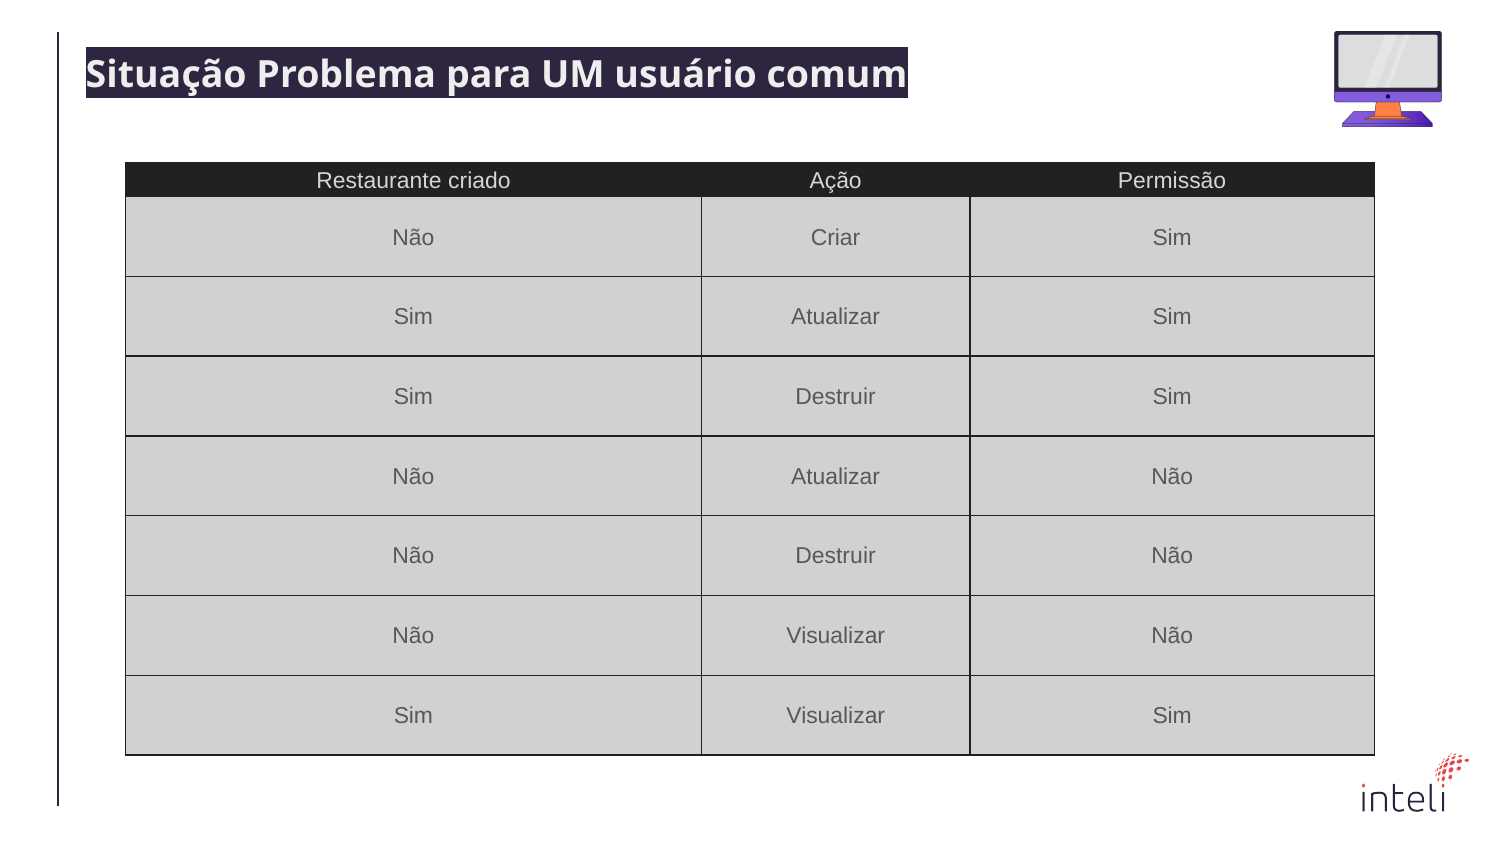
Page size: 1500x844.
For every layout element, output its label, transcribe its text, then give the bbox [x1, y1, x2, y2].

table_cell Sim [971, 197, 1374, 276]
table_cell Sim [971, 357, 1374, 435]
table_header Ação [702, 164, 969, 196]
table_cell Não [971, 596, 1374, 675]
table_cell Destruir [702, 357, 969, 435]
table_cell Não [126, 596, 701, 675]
table_cell Sim [971, 277, 1374, 355]
picture [1361, 753, 1469, 813]
text_box Situação Problema para UM usuário comum [85, 42, 1079, 103]
table_cell Não [126, 437, 701, 515]
table_cell Sim [971, 676, 1374, 754]
table_cell Sim [126, 676, 701, 754]
table_header Permissão [971, 164, 1374, 196]
table_cell Atualizar [702, 277, 969, 355]
table_cell Destruir [702, 516, 969, 595]
table_cell Não [971, 516, 1374, 595]
table_cell Criar [702, 197, 969, 276]
table_cell Não [126, 516, 701, 595]
table_cell Não [971, 437, 1374, 515]
table_cell Visualizar [702, 596, 969, 675]
table_cell Sim [126, 357, 701, 435]
table_header Restaurante criado [126, 164, 701, 196]
table_cell Visualizar [702, 676, 969, 754]
table_cell Atualizar [702, 437, 969, 515]
picture [1334, 31, 1442, 127]
table_cell Não [126, 197, 701, 276]
table_cell Sim [126, 277, 701, 355]
